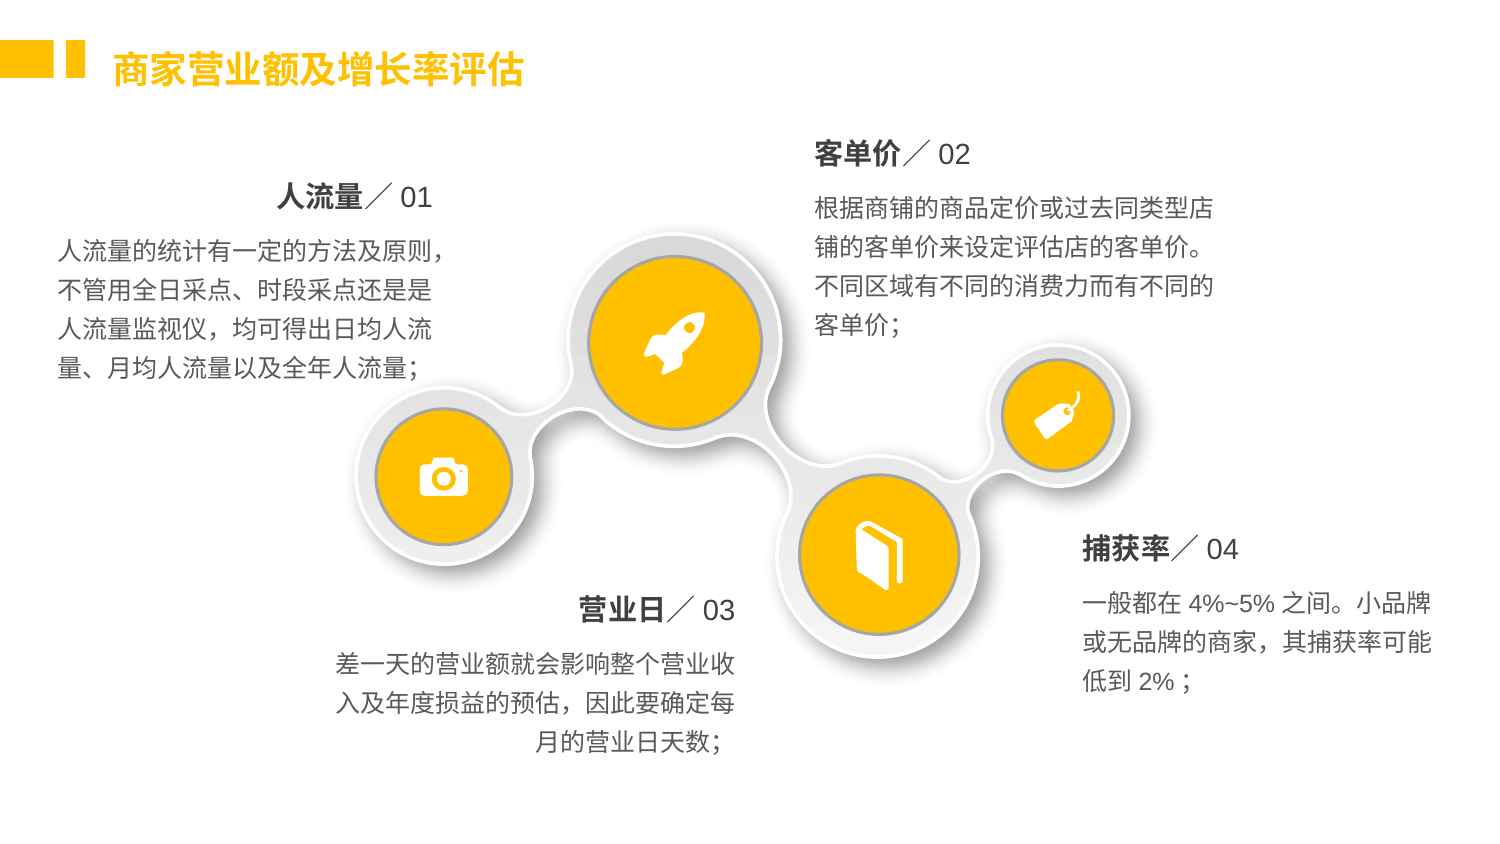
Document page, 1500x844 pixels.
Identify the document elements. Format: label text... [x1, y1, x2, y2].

text_box [855, 520, 903, 590]
text_box 人流量／01 [149, 160, 448, 219]
text_box 捕获率／04 [1067, 512, 1366, 571]
text_box [419, 457, 468, 496]
text_box [1034, 391, 1081, 440]
text_box 客单价／02 [799, 117, 1098, 176]
text_box [643, 312, 705, 375]
text_box [375, 408, 512, 545]
text_box 差一天的营业额就会影响整个营业收入及年度损益的预估，因此要确定每月的营业日天数； [298, 632, 750, 764]
text_box [1002, 359, 1114, 471]
text_box 一般都在4%~5%之间。小品牌或无品牌的商家，其捕获率可能低到2%； [1067, 571, 1458, 703]
text_box [588, 256, 762, 430]
text_box [65, 39, 86, 79]
text_box [354, 232, 1130, 659]
text_box 营业日／03 [452, 573, 750, 632]
text_box [0, 39, 55, 79]
text_box 根据商铺的商品定价或过去同类型店铺的客单价来设定评估店的客单价。不同区域有不同的消费力而有不同的客单价； [799, 176, 1251, 347]
text_box 人流量的统计有一定的方法及原则，不管用全日采点、时段采点还是是人流量监视仪，均可得出日均人流量、月均人流量以及全年人流量； [35, 219, 448, 390]
text_box [799, 474, 959, 635]
text_box 商家营业额及增长率评估 [100, 40, 537, 97]
